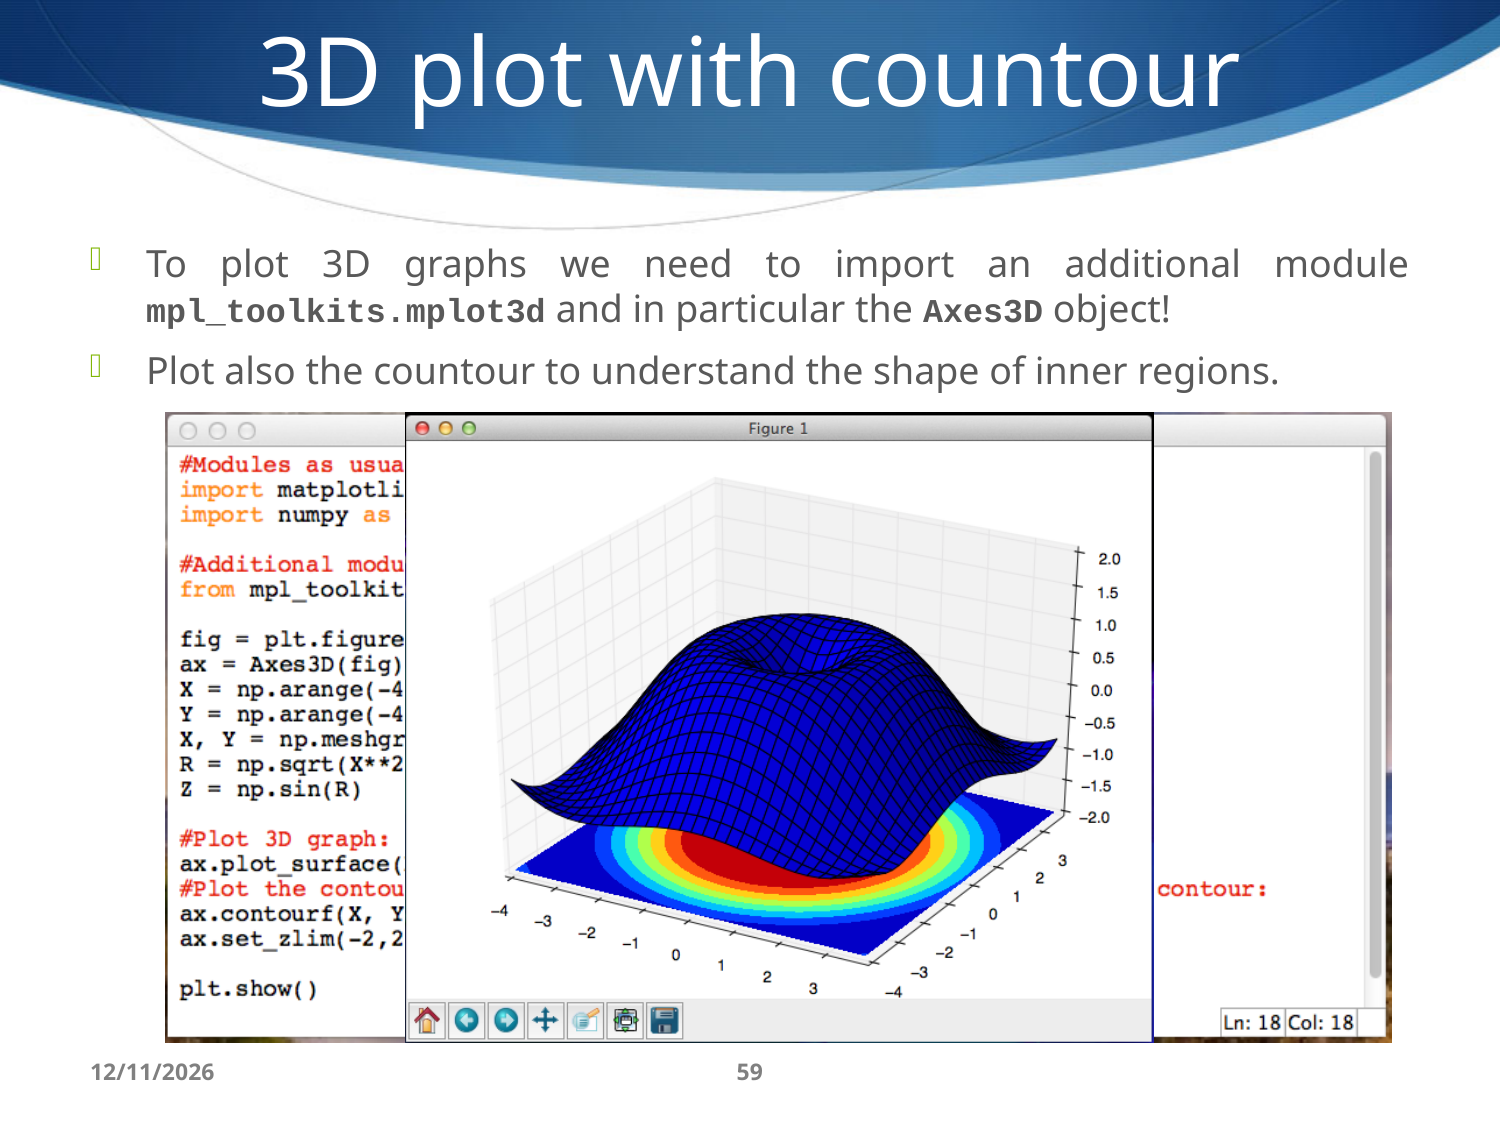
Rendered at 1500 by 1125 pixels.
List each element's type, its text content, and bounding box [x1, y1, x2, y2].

text_box 3D plot with countour [74, 3, 1425, 191]
picture [0, 0, 1500, 1125]
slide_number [75, 1042, 425, 1103]
slide_number 59 [706, 1054, 794, 1103]
text_box To plot 3D graphs we need to import an additional module mpl_toolkits.mplot3d and in particular the Axes3D object! Plot also the countour to understand the shape of inner regions. [74, 232, 1425, 1043]
